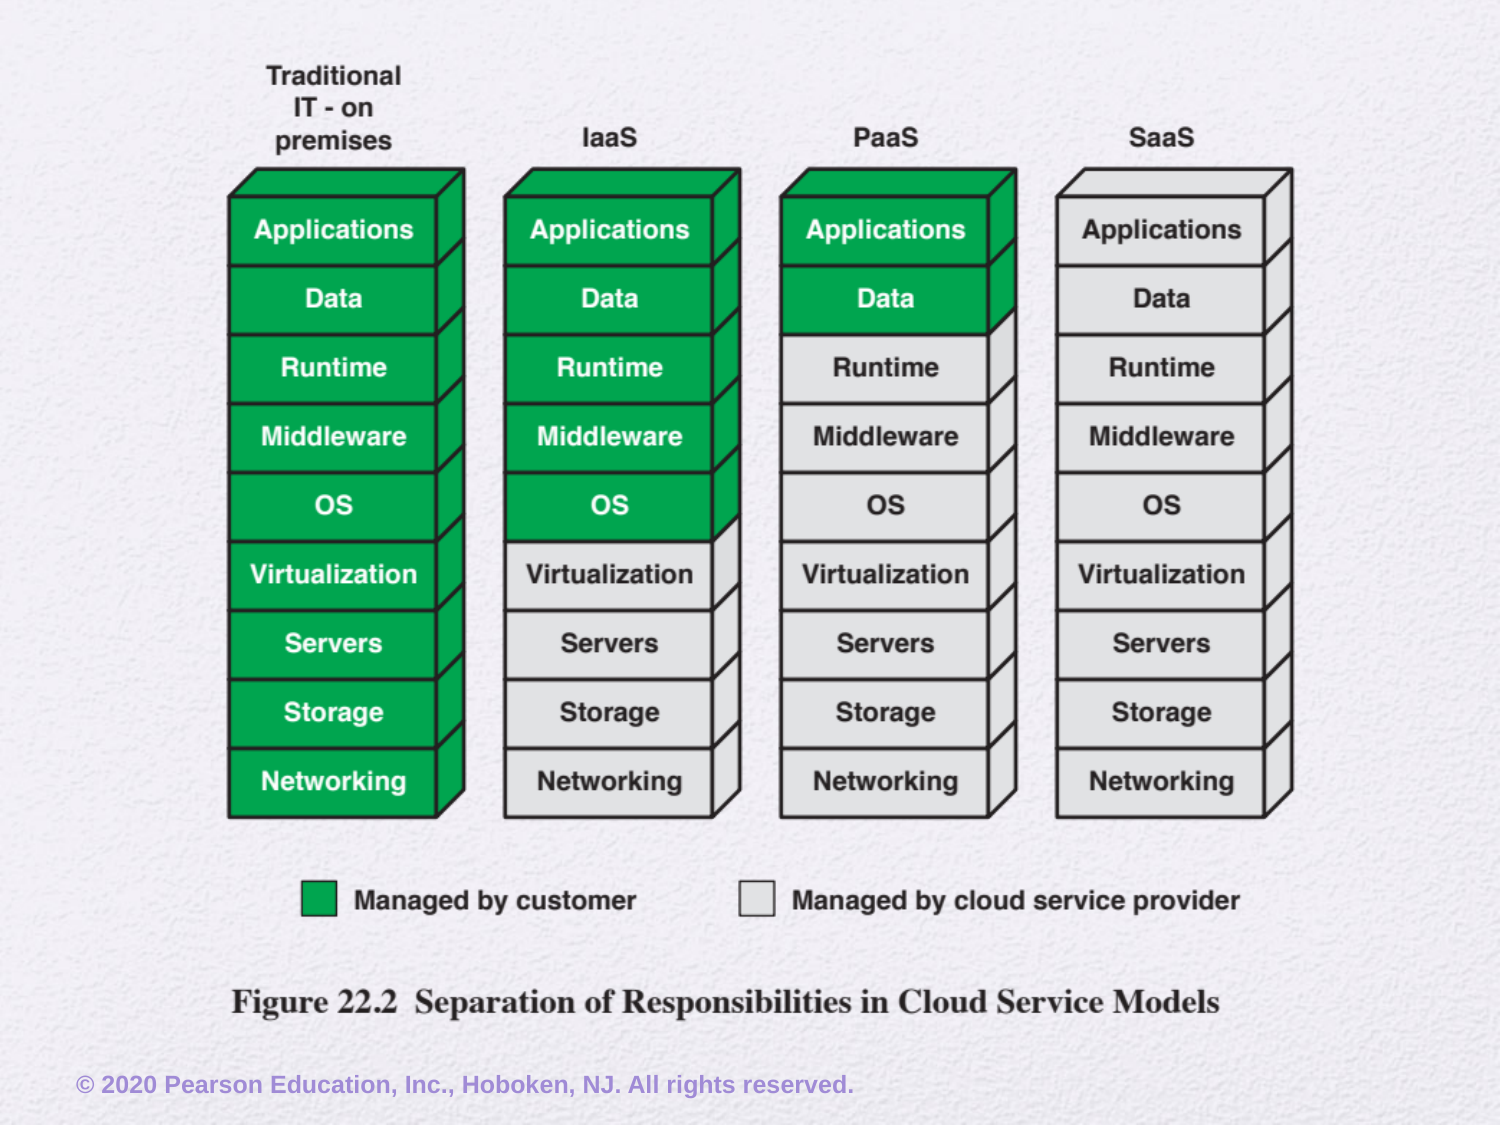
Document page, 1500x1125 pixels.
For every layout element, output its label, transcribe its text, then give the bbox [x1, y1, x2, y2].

footer © 2020 Pearson Education, Inc., Hoboken, NJ. All rights reserved. [60, 1042, 1010, 1125]
picture [0, 0, 1500, 1125]
